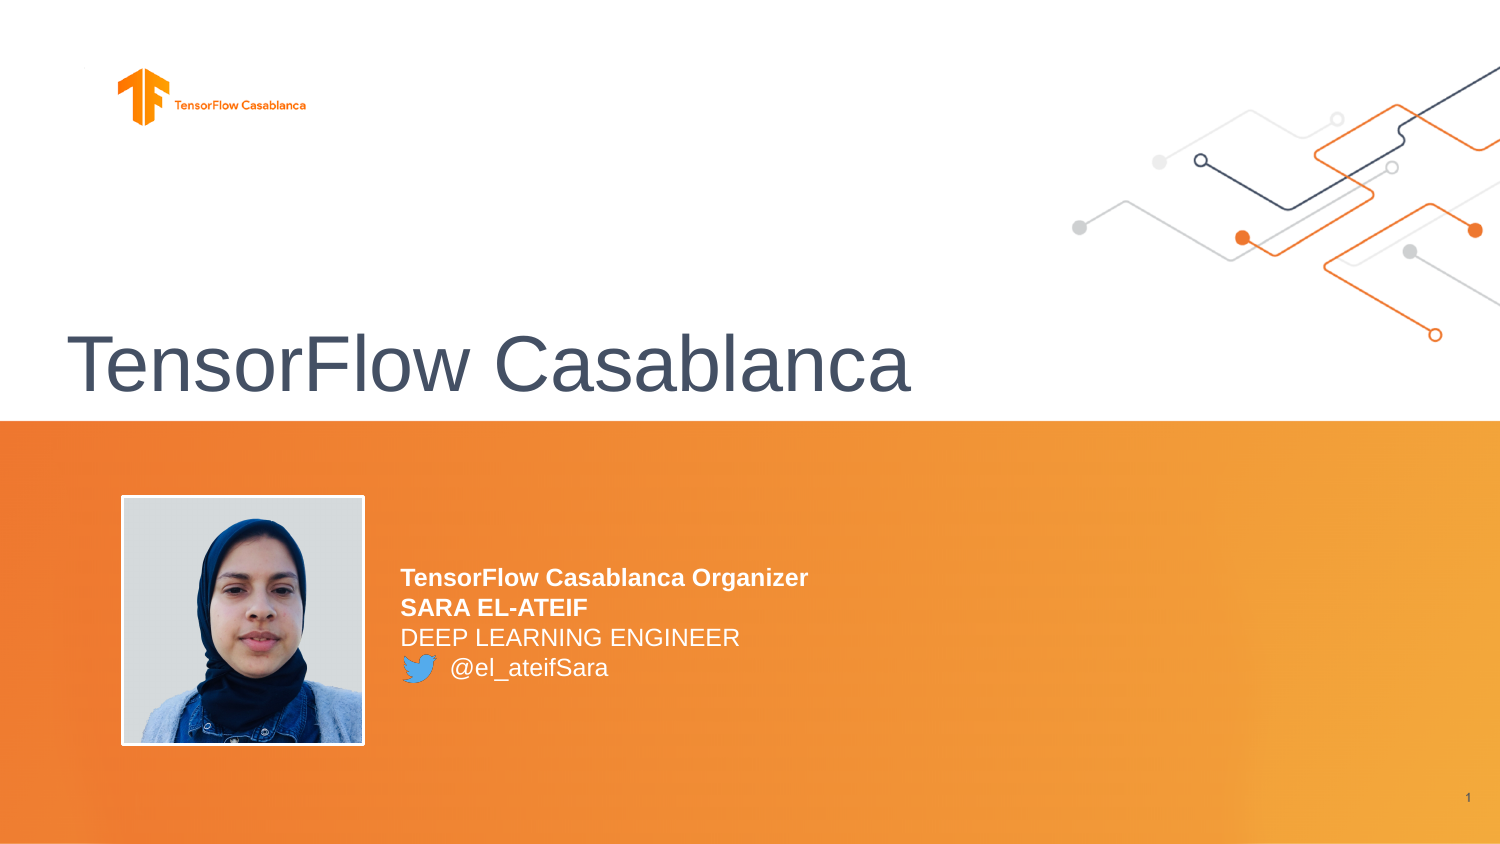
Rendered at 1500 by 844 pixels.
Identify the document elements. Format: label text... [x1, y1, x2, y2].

picture [0, 0, 1500, 844]
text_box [385, 545, 1288, 695]
title TensorFlow Casablanca [51, 85, 1449, 422]
